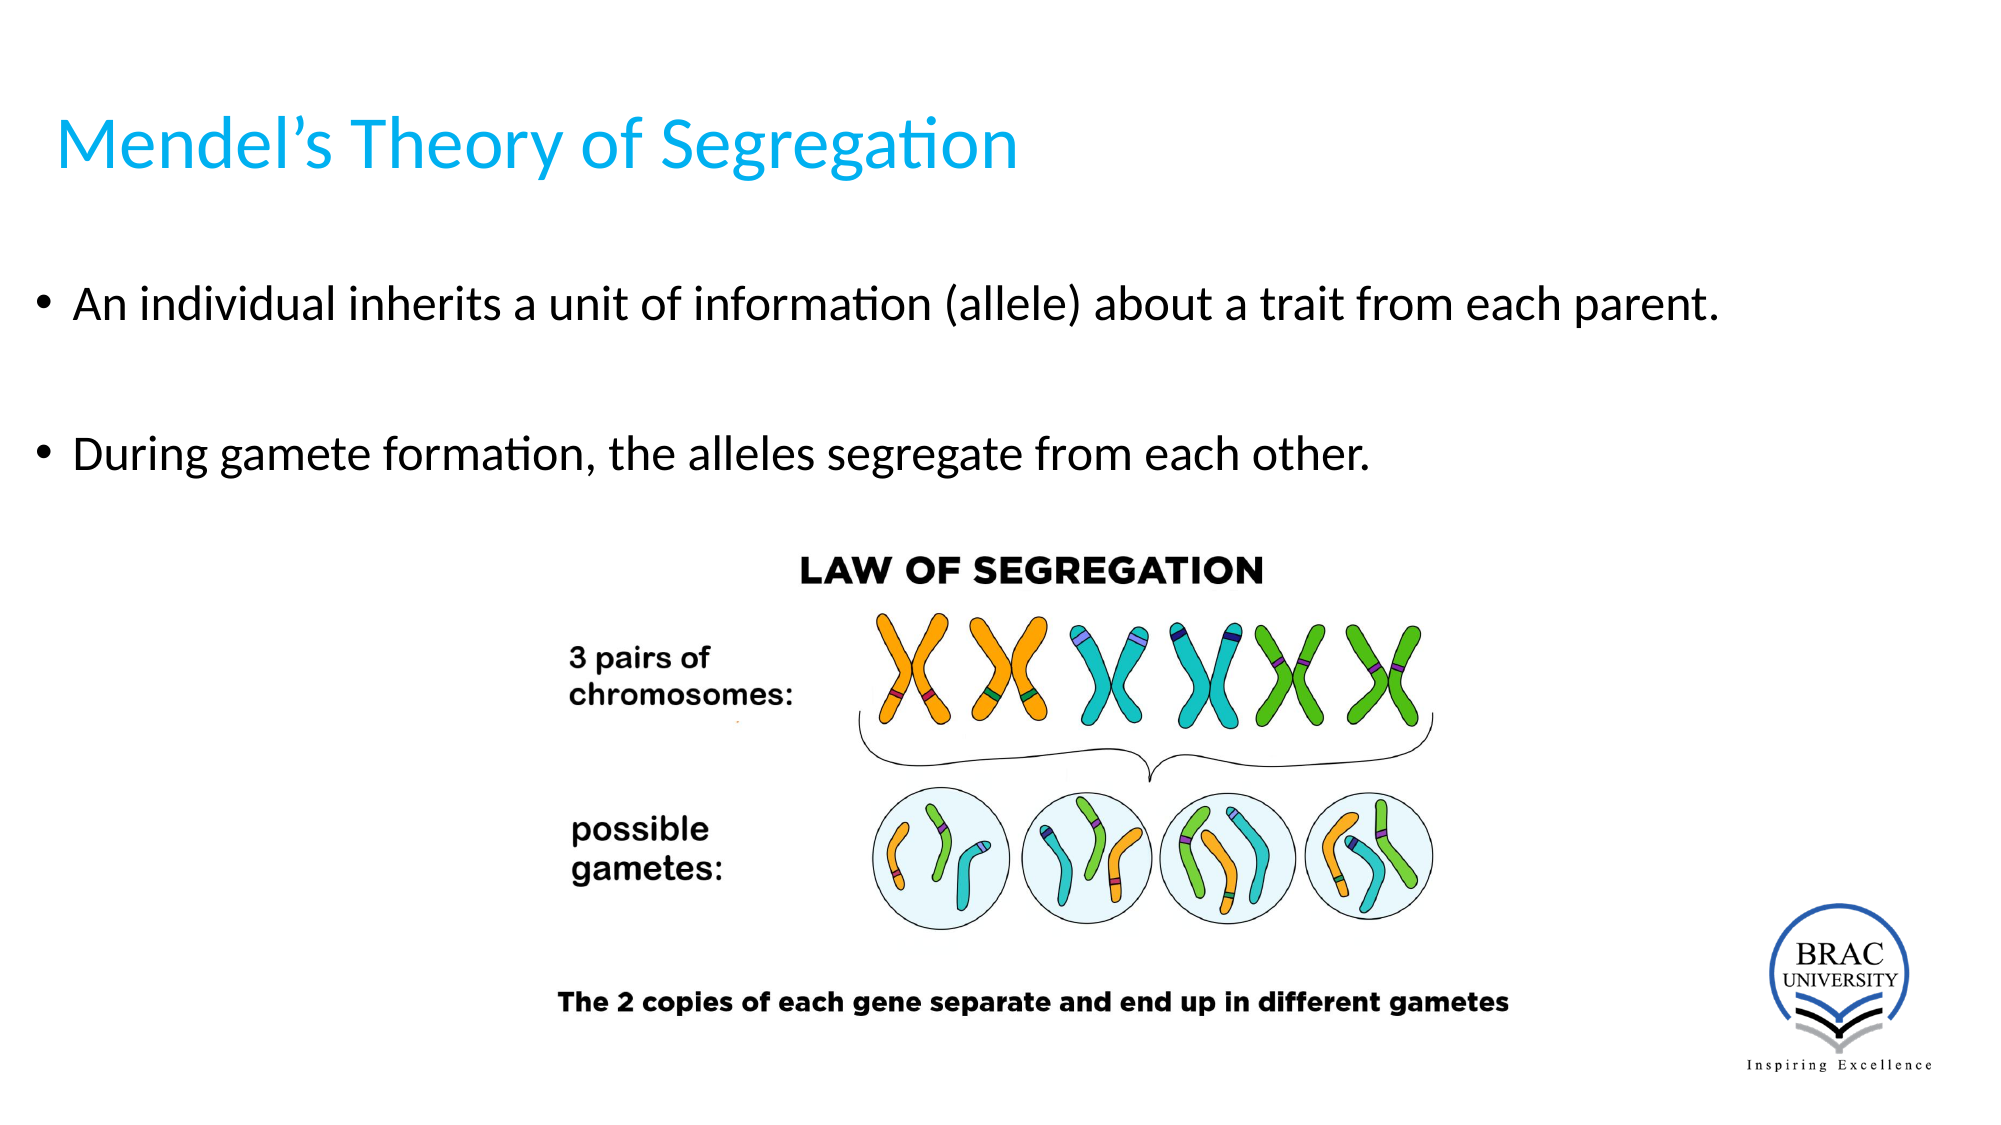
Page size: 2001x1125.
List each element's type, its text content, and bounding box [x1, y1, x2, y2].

picture [517, 548, 1553, 1073]
title Mendel’s Theory of Segregation [20, 29, 1746, 179]
list An individual inherits a unit of information (allele) about a trait from each parent. During gamete formation, the alleles segregate from each other. [20, 179, 1828, 893]
picture [1746, 902, 1931, 1072]
